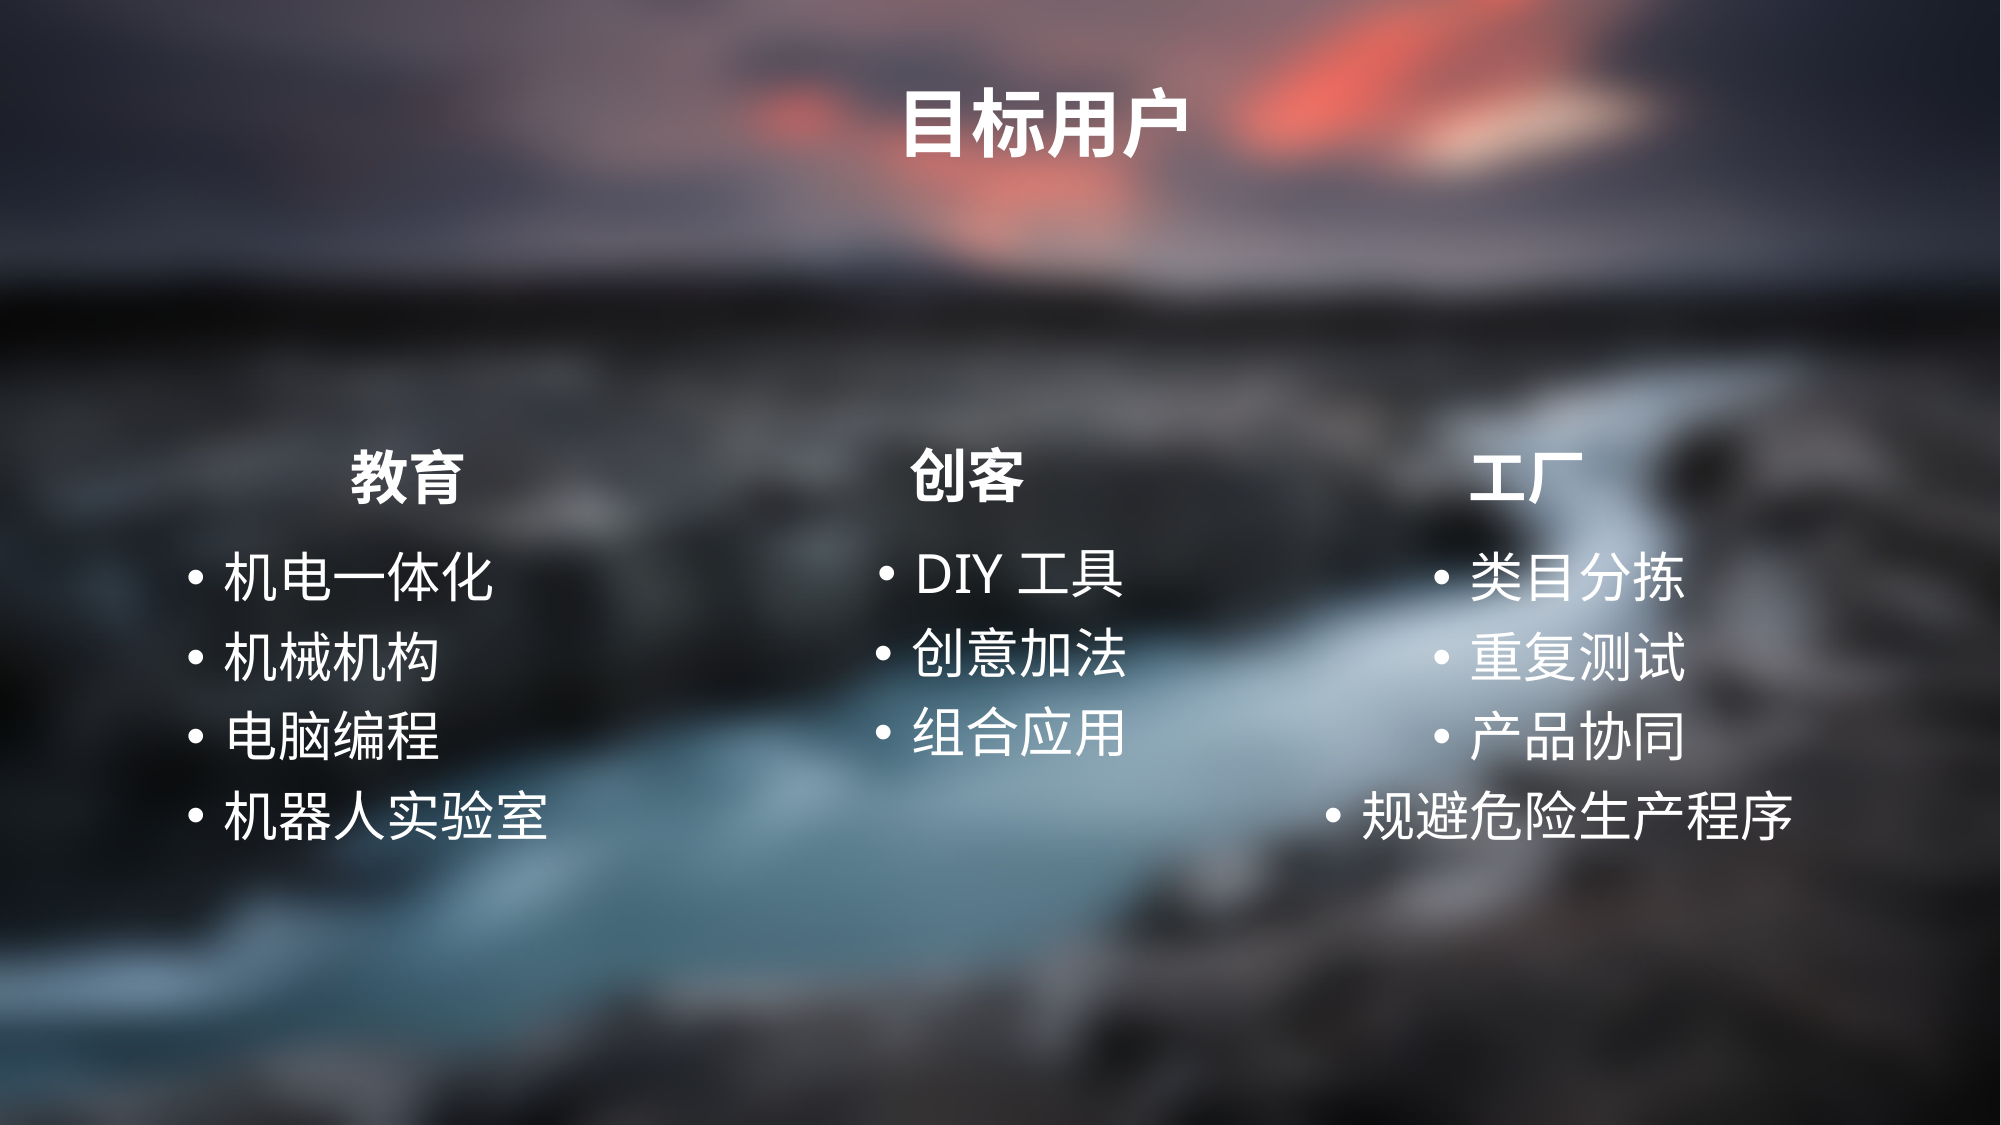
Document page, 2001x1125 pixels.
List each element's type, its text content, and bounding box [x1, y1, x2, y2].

text_box DIY工具 创意加法 组合应用 [738, 539, 1264, 974]
text_box 目标用户 [632, 69, 1461, 175]
picture [0, 0, 2001, 1125]
text_box 类目分拣 重复测试 产品协同 规避危险生产程序 [1296, 543, 1823, 978]
text_box 机电一体化 机械机构 电脑编程 机器人实验室 [171, 543, 698, 978]
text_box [145, 431, 1790, 529]
